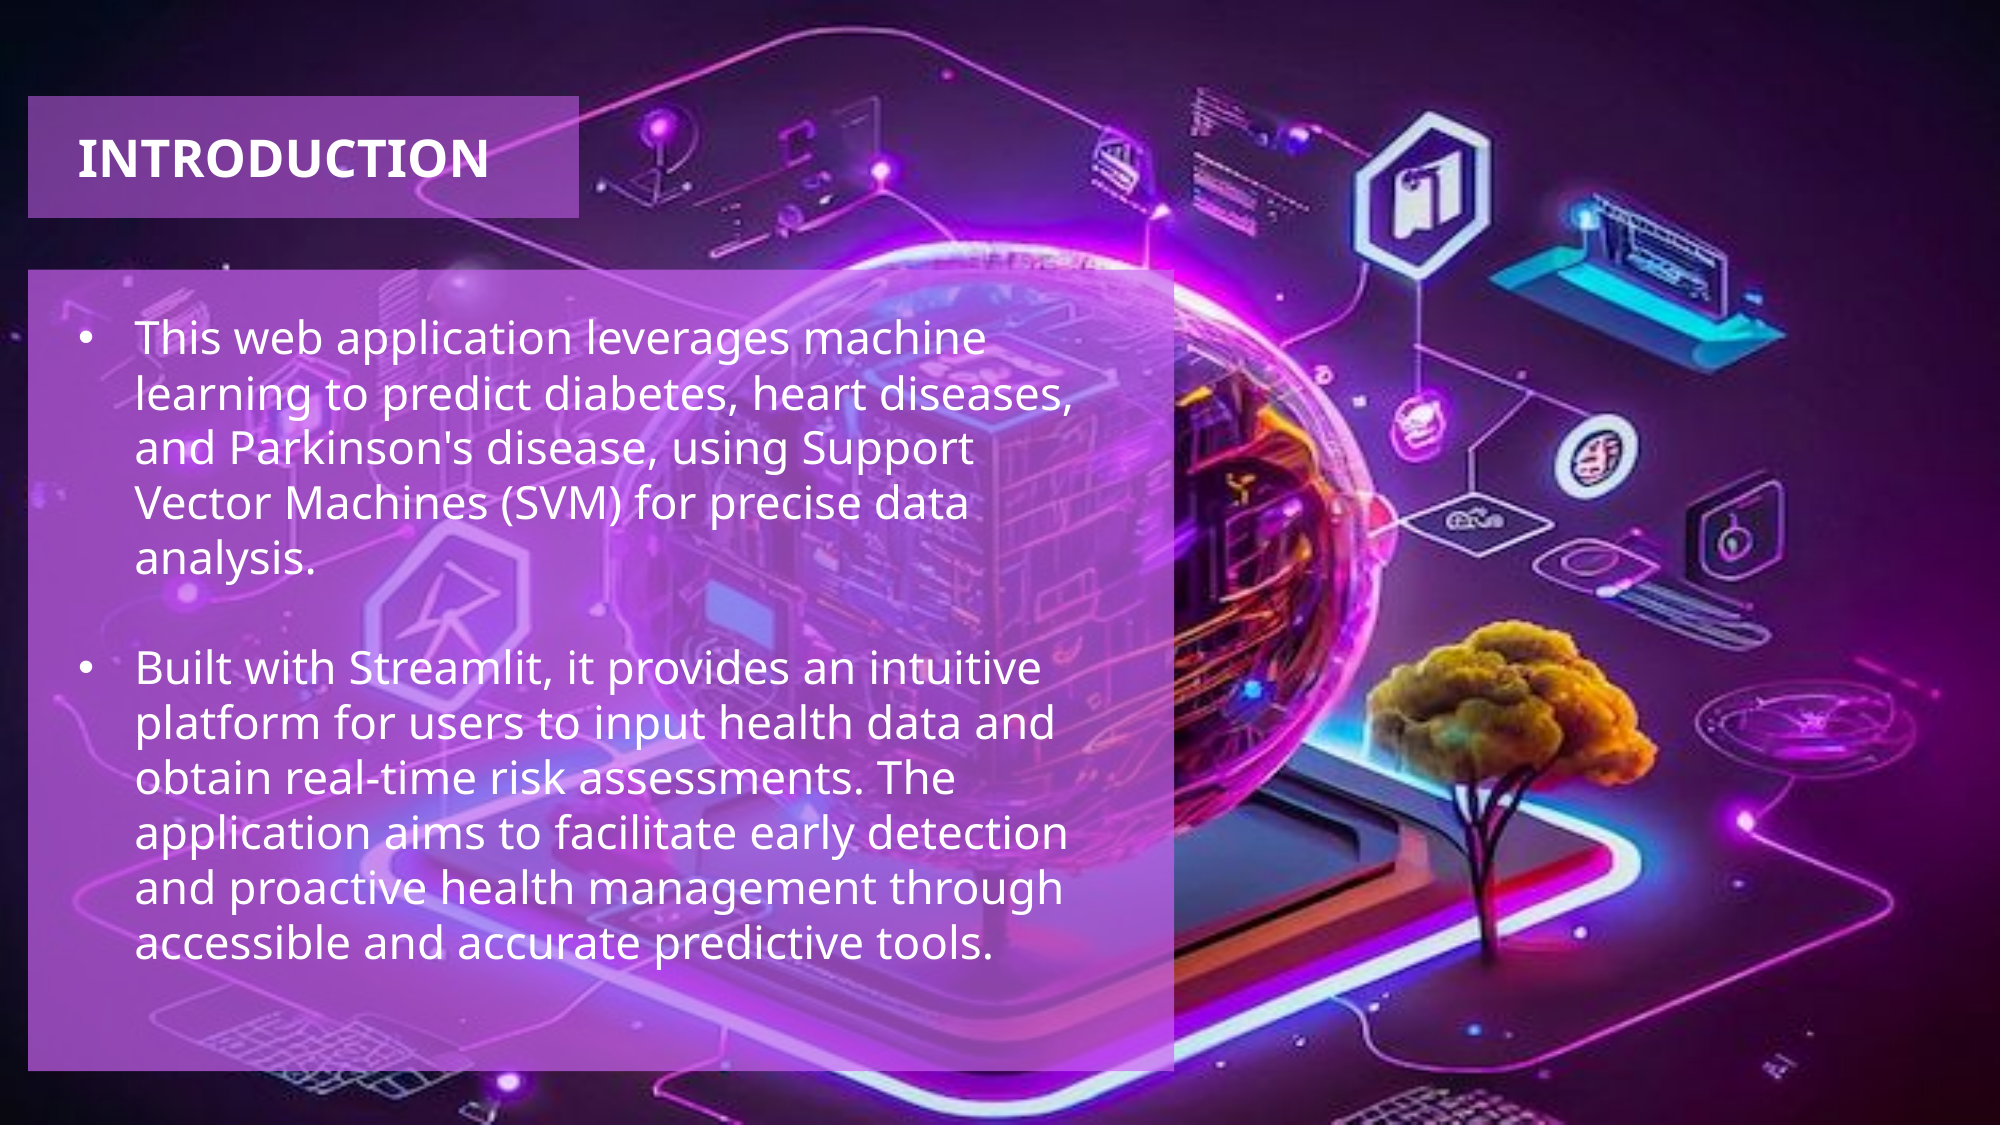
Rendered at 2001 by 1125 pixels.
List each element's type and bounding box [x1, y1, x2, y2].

text_box [28, 95, 579, 218]
picture [0, 0, 2000, 1125]
text_box [28, 269, 1175, 1072]
